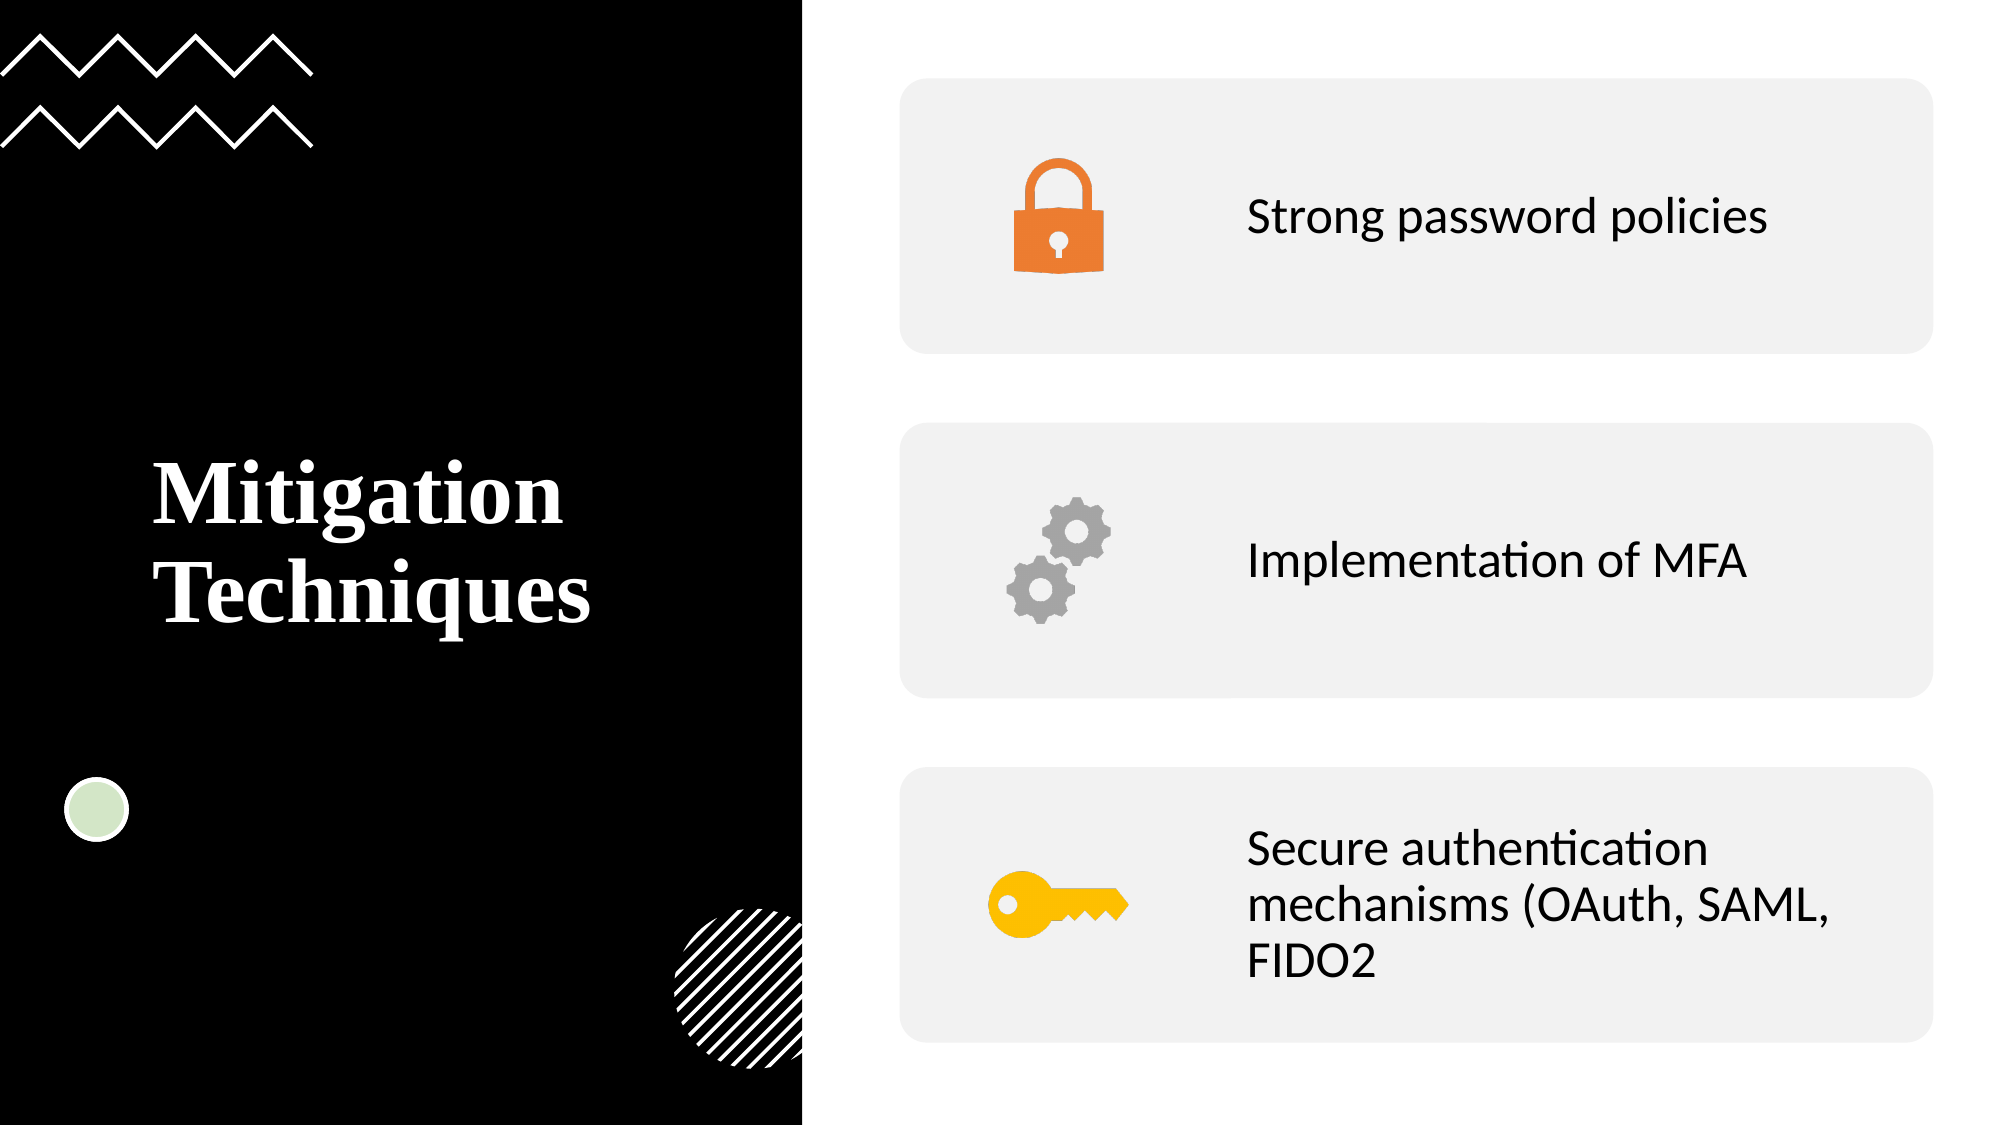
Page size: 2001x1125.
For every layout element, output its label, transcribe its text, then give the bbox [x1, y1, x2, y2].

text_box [0, 33, 314, 150]
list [899, 78, 1934, 1043]
text_box [0, 0, 803, 1125]
text_box [65, 778, 128, 841]
title Mitigation Techniques [137, 196, 663, 892]
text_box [674, 908, 835, 1069]
text_box [803, 0, 2000, 1125]
